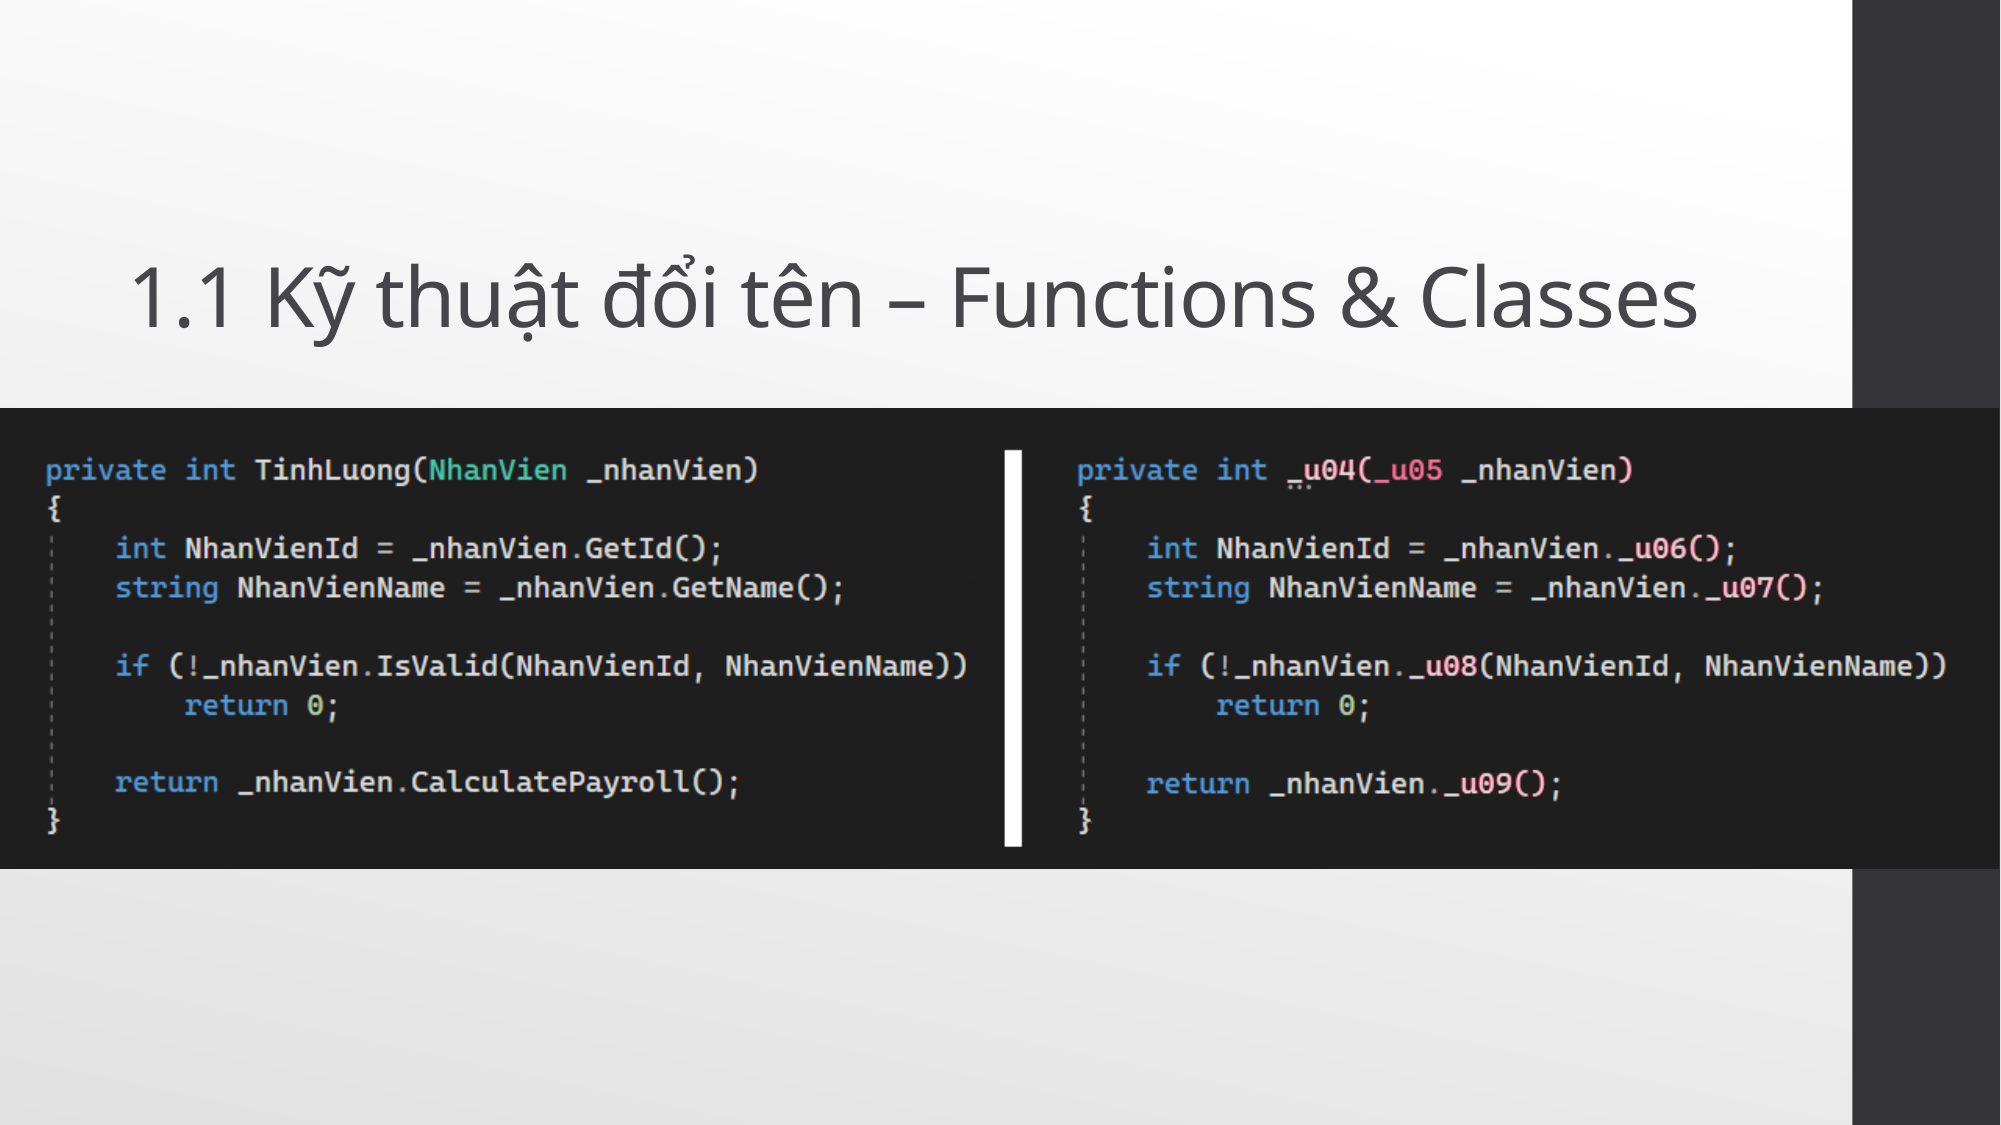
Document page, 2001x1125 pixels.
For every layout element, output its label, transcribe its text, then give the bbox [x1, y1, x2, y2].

title 1.1 Kỹ thuật đổi tên – Functions & Classes [112, 105, 1766, 354]
picture [0, 408, 1999, 869]
